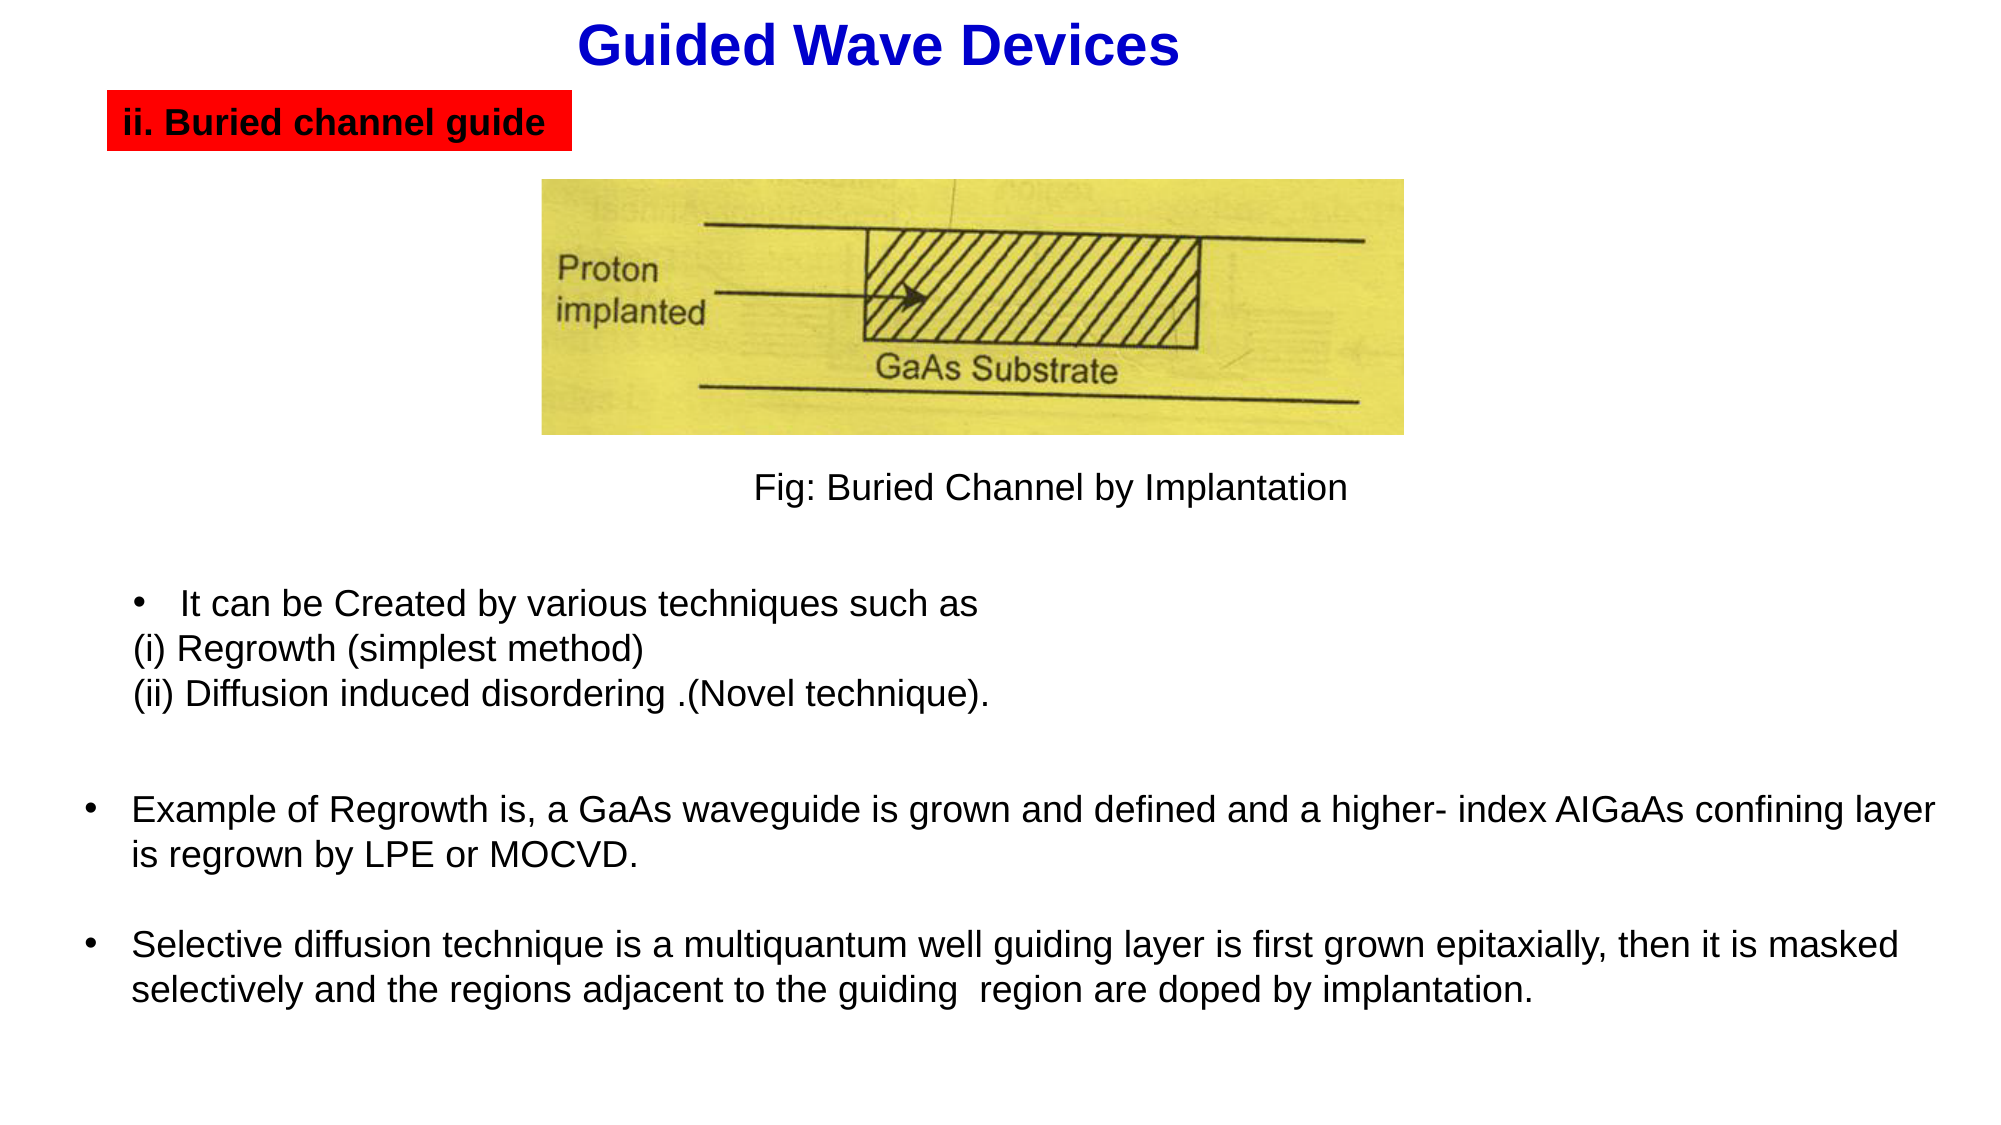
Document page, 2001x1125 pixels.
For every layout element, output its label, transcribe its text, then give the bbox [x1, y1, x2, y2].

text_box Example of Regrowth is, a GaAs waveguide is grown and defined and a higher- index AIGaAs confining layer is regrown by LPE or MOCVD. Selective diffusion technique is a multiquantum well guiding layer is first grown epitaxially, then it is masked selectively and the regions adjacent to the guiding region are doped by implantation. [69, 777, 1955, 1018]
text_box ii. Buried channel guide [107, 90, 572, 151]
text_box Guided Wave Devices [562, 0, 1427, 85]
text_box Fig: Buried Channel by Implantation [738, 455, 1364, 516]
picture [541, 178, 1405, 435]
text_box It can be Created by various techniques such as (i) Regrowth (simplest method) (ii) Diffusion induced disordering .(Novel technique). [118, 571, 1202, 722]
